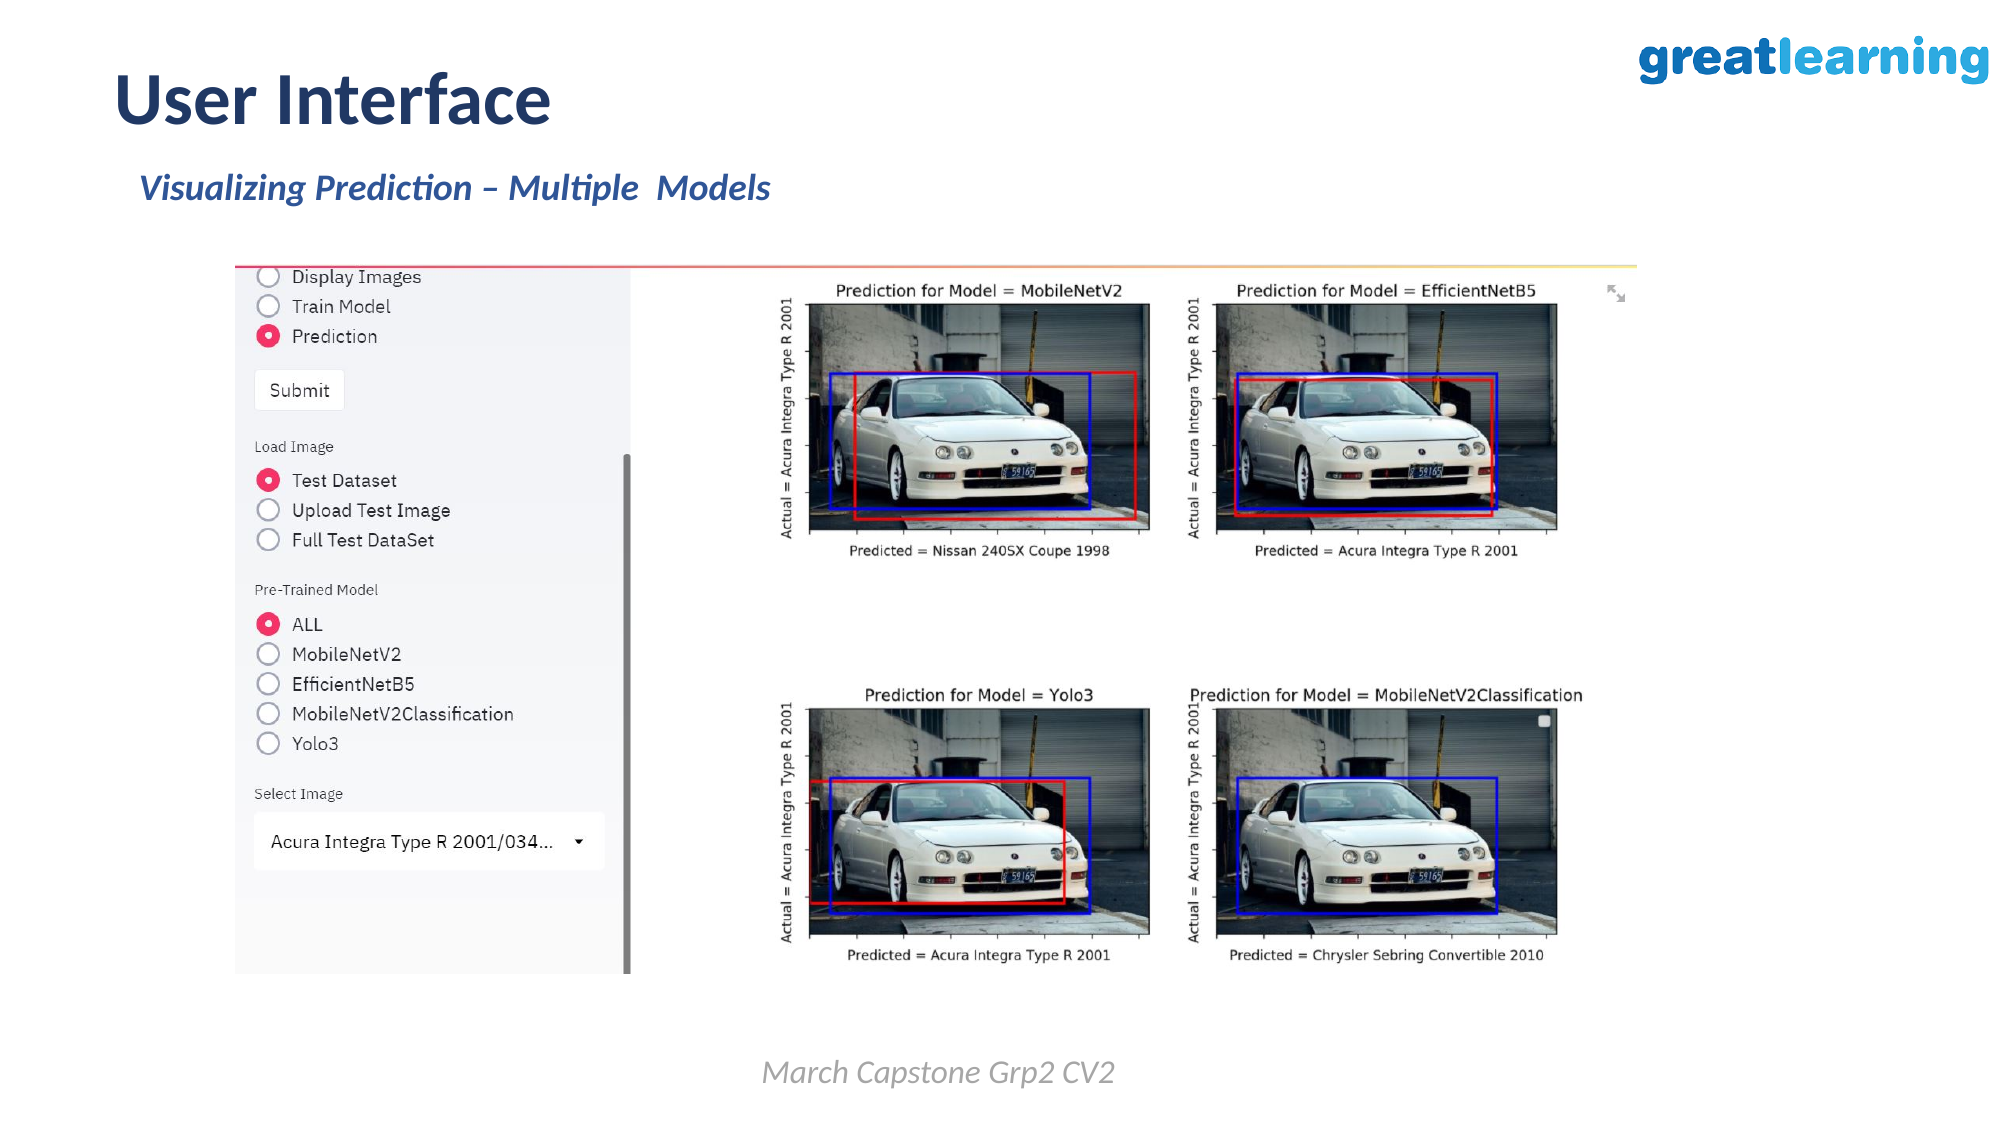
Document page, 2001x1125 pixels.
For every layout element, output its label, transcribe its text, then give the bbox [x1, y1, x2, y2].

picture [235, 264, 1637, 974]
picture [1632, 20, 2000, 100]
text_box User Interface [100, 41, 569, 147]
text_box Visualizing Prediction – Multiple Models [124, 155, 1188, 216]
